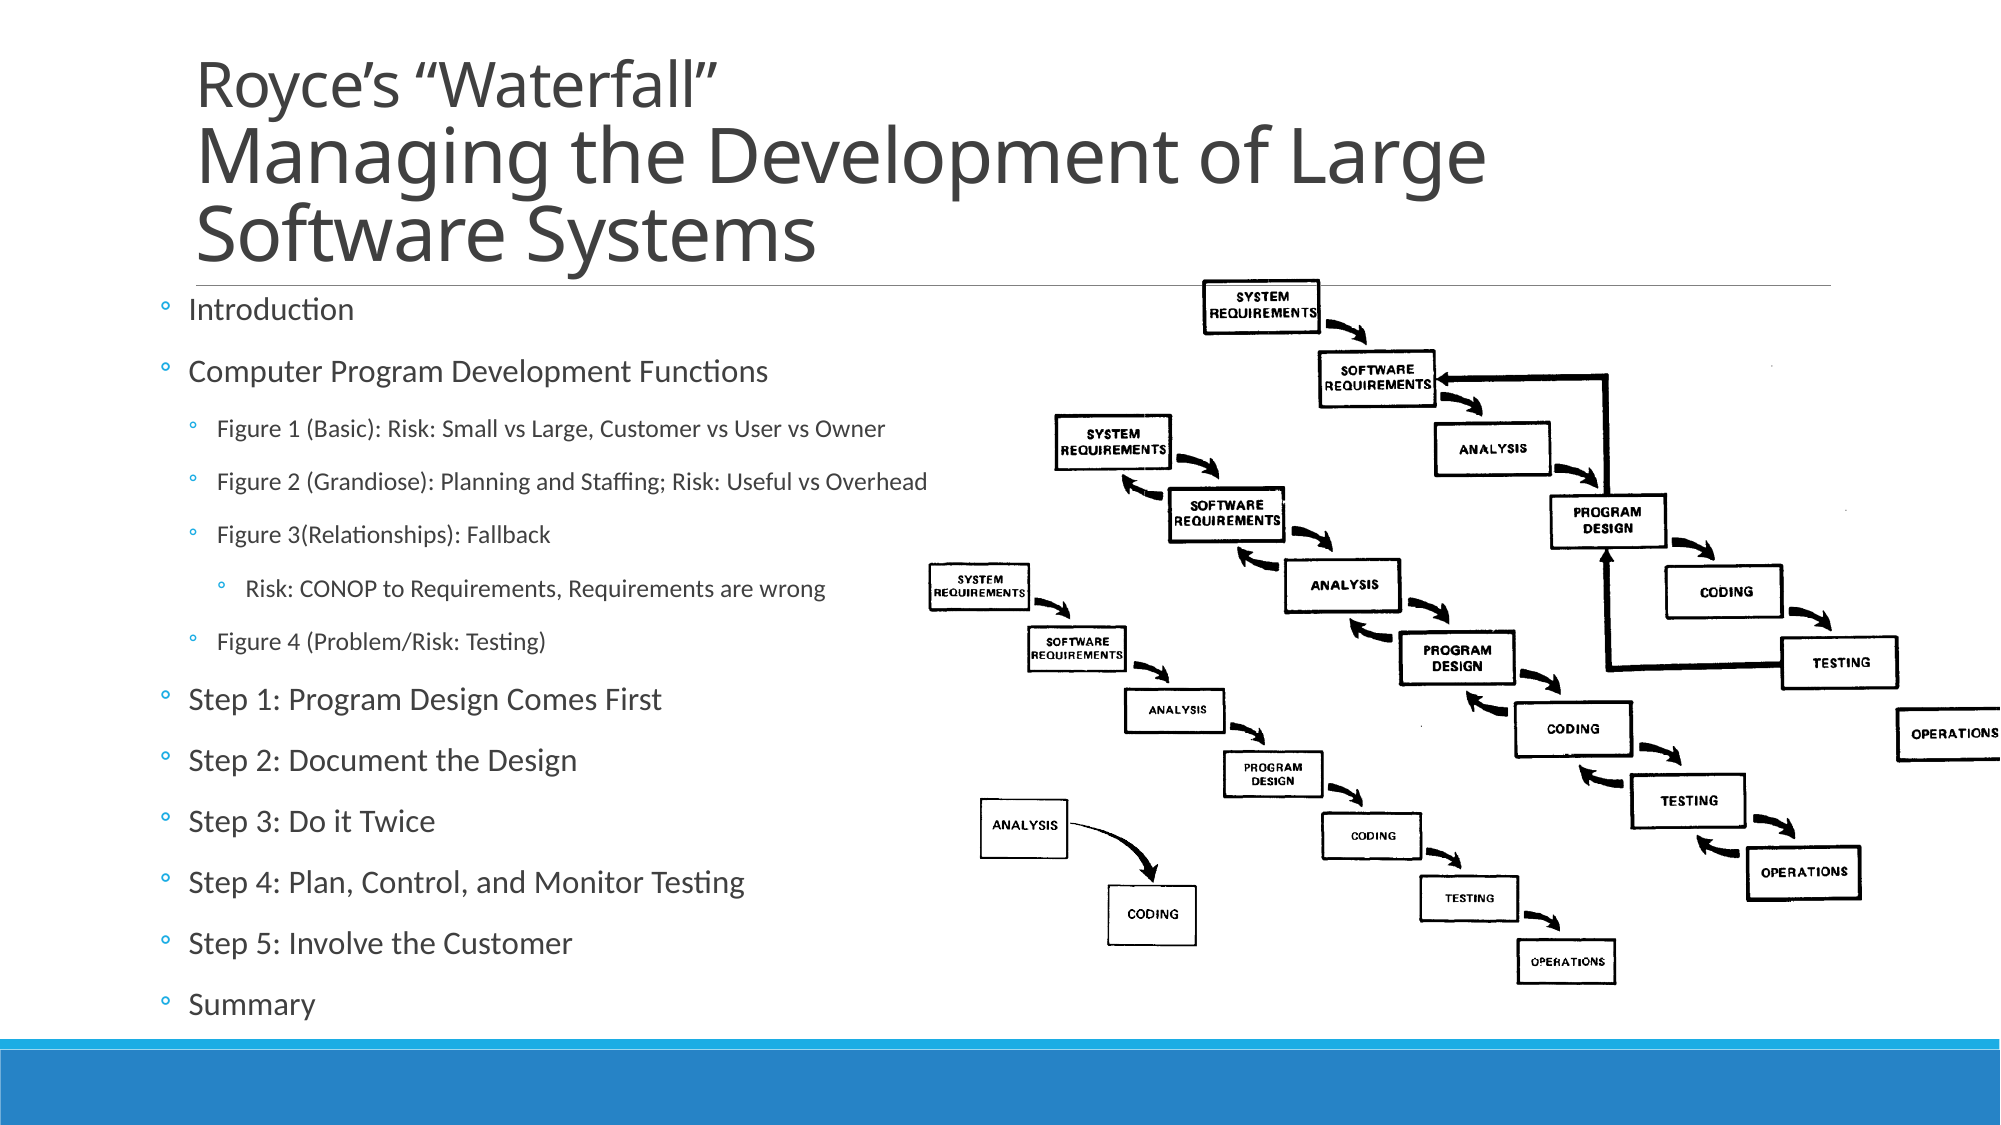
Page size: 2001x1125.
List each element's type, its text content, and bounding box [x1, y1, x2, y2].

list Introduction Computer Program Development Functions Figure 1 (Basic): Risk: Small vs Large, Customer vs User vs Owner Figure 2 (Grandiose): Planning and Staffing; Risk: Useful vs Overhead Figure 3(Relationships): Fallback Risk: CONOP to Requirements, Requirements are wrong Figure 4 (Problem/Risk: Testing) Step 1: Program Design Comes First Step 2: Document the Design Step 3: Do it Twice Step 4: Plan, Control, and Monitor Testing Step 5: Involve the Customer Summary [152, 285, 1272, 1036]
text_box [919, 269, 2000, 992]
title Royce’s “Waterfall” Managing the Development of Large Software Systems [180, 47, 1830, 285]
